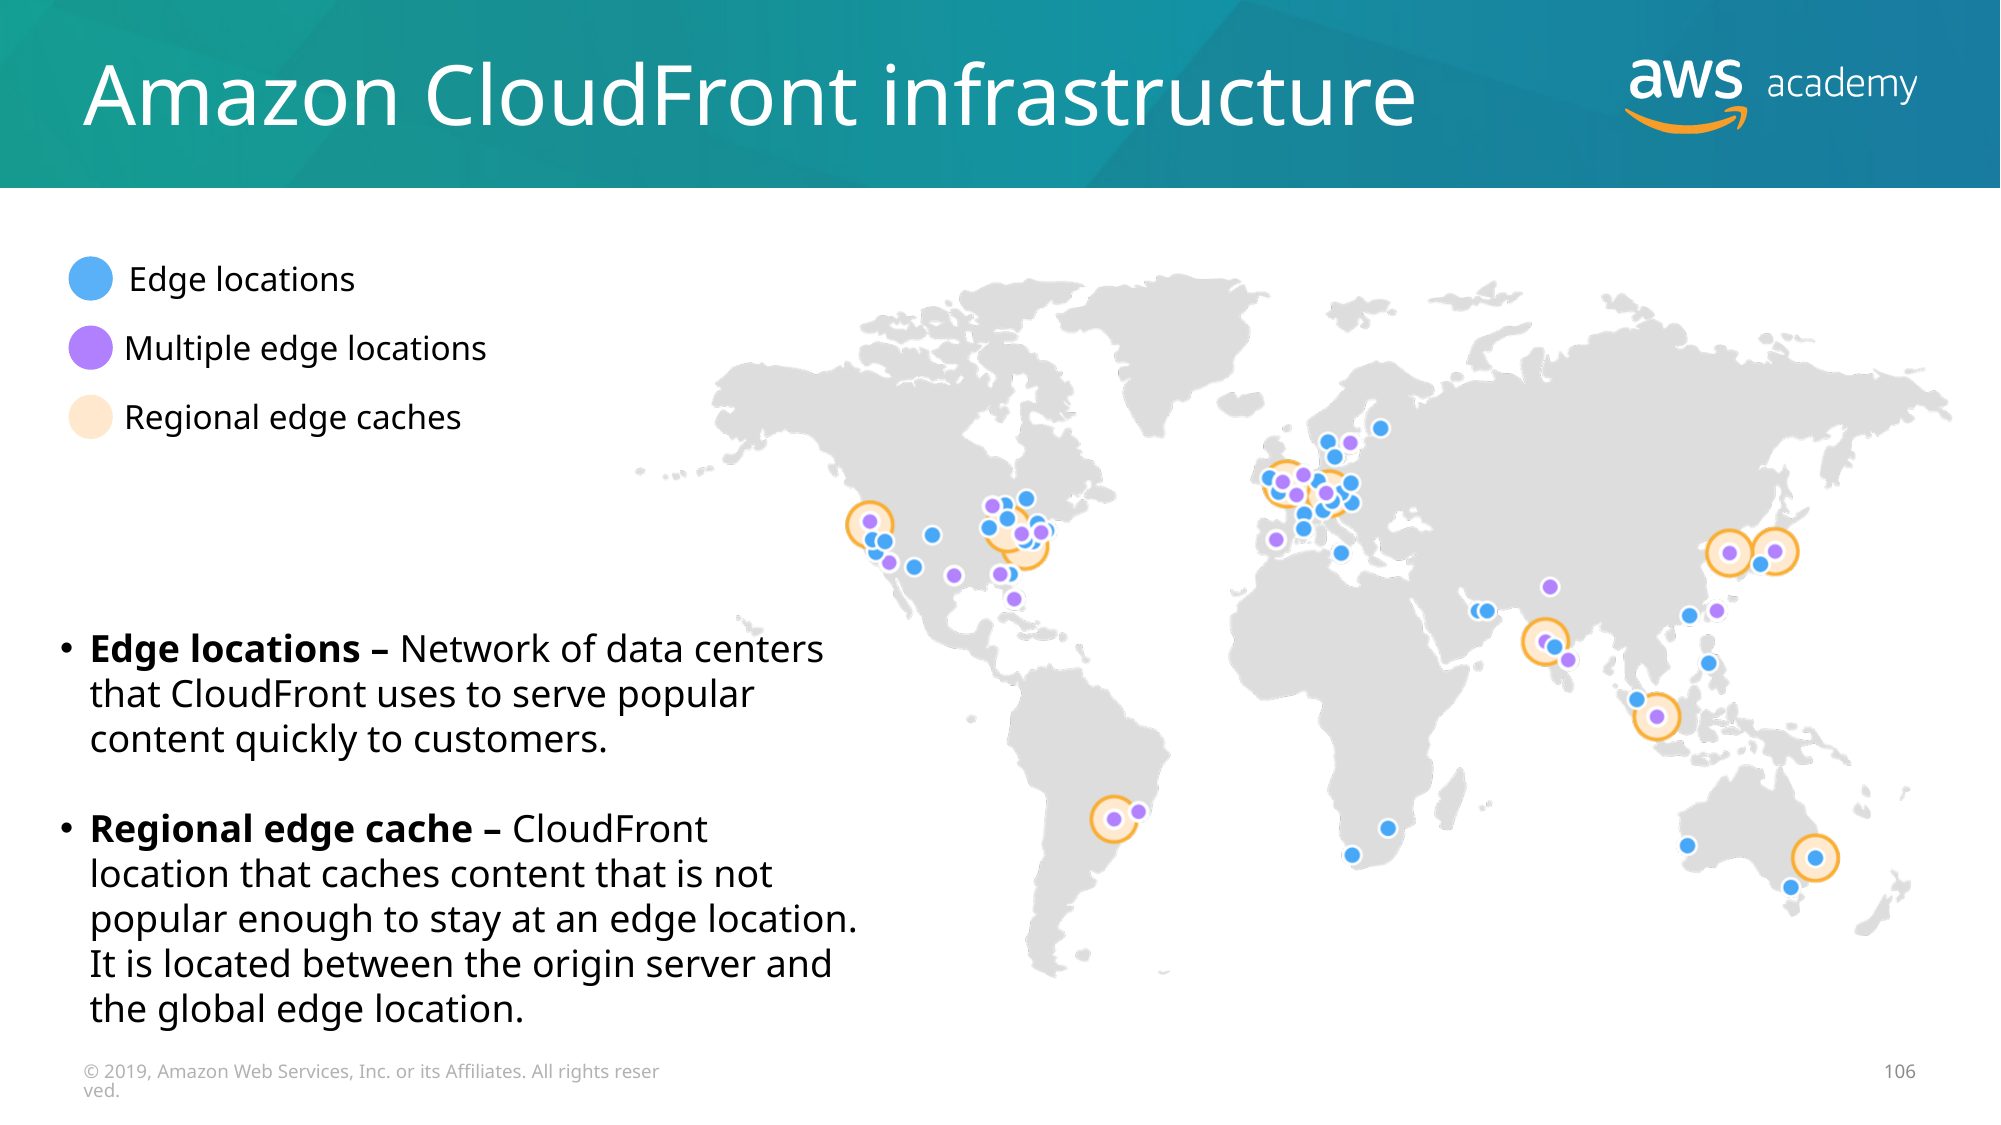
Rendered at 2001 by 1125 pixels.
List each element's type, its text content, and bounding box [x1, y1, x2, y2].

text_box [613, 240, 1975, 1012]
picture [0, 0, 2000, 188]
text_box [45, 220, 516, 476]
title Amazon CloudFront infrastructure [68, 59, 1551, 138]
text_box Edge locations – Network of data centers that CloudFront uses to serve popular content quickly to customers. Regional edge cache – CloudFront location that caches content that is not popular enough to stay at an edge location. It is located between the origin server and the global edge location. [45, 617, 887, 1038]
slide_number 106 [1481, 1042, 1932, 1103]
footer © 2019, Amazon Web Services, Inc. or its Affiliates. All rights reserved. [68, 1042, 682, 1103]
